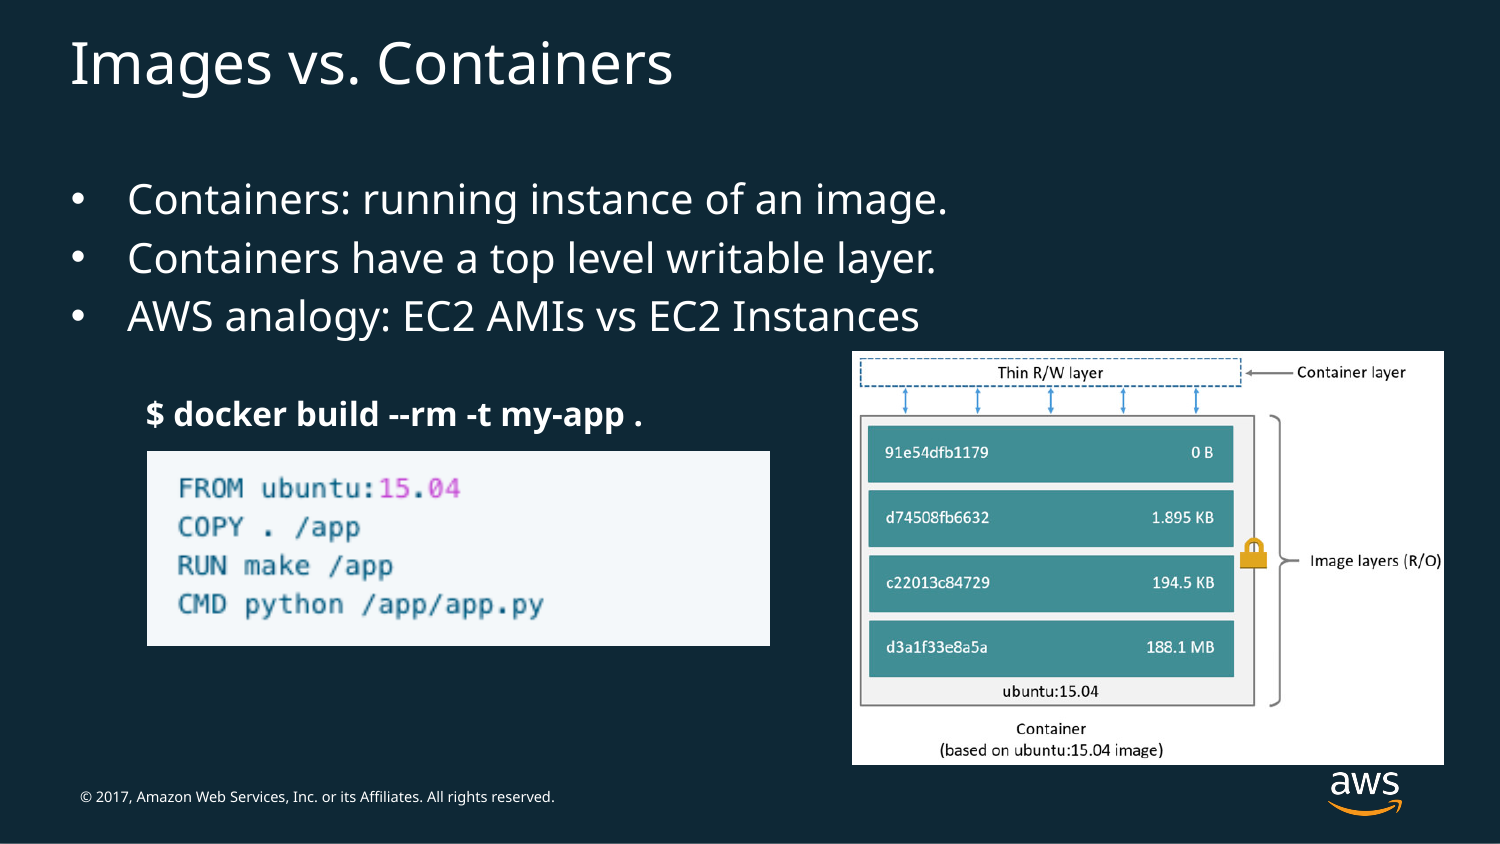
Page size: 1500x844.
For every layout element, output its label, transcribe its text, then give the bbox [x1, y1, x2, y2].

list Containers: running instance of an image. Containers have a top level writable layer. AWS analogy: EC2 AMIs vs EC2 Instances $ docker build --rm -t my-app . [55, 165, 1402, 749]
picture [851, 351, 1444, 765]
title Images vs. Containers [55, 18, 1402, 160]
picture [147, 451, 770, 646]
picture [1328, 772, 1402, 816]
